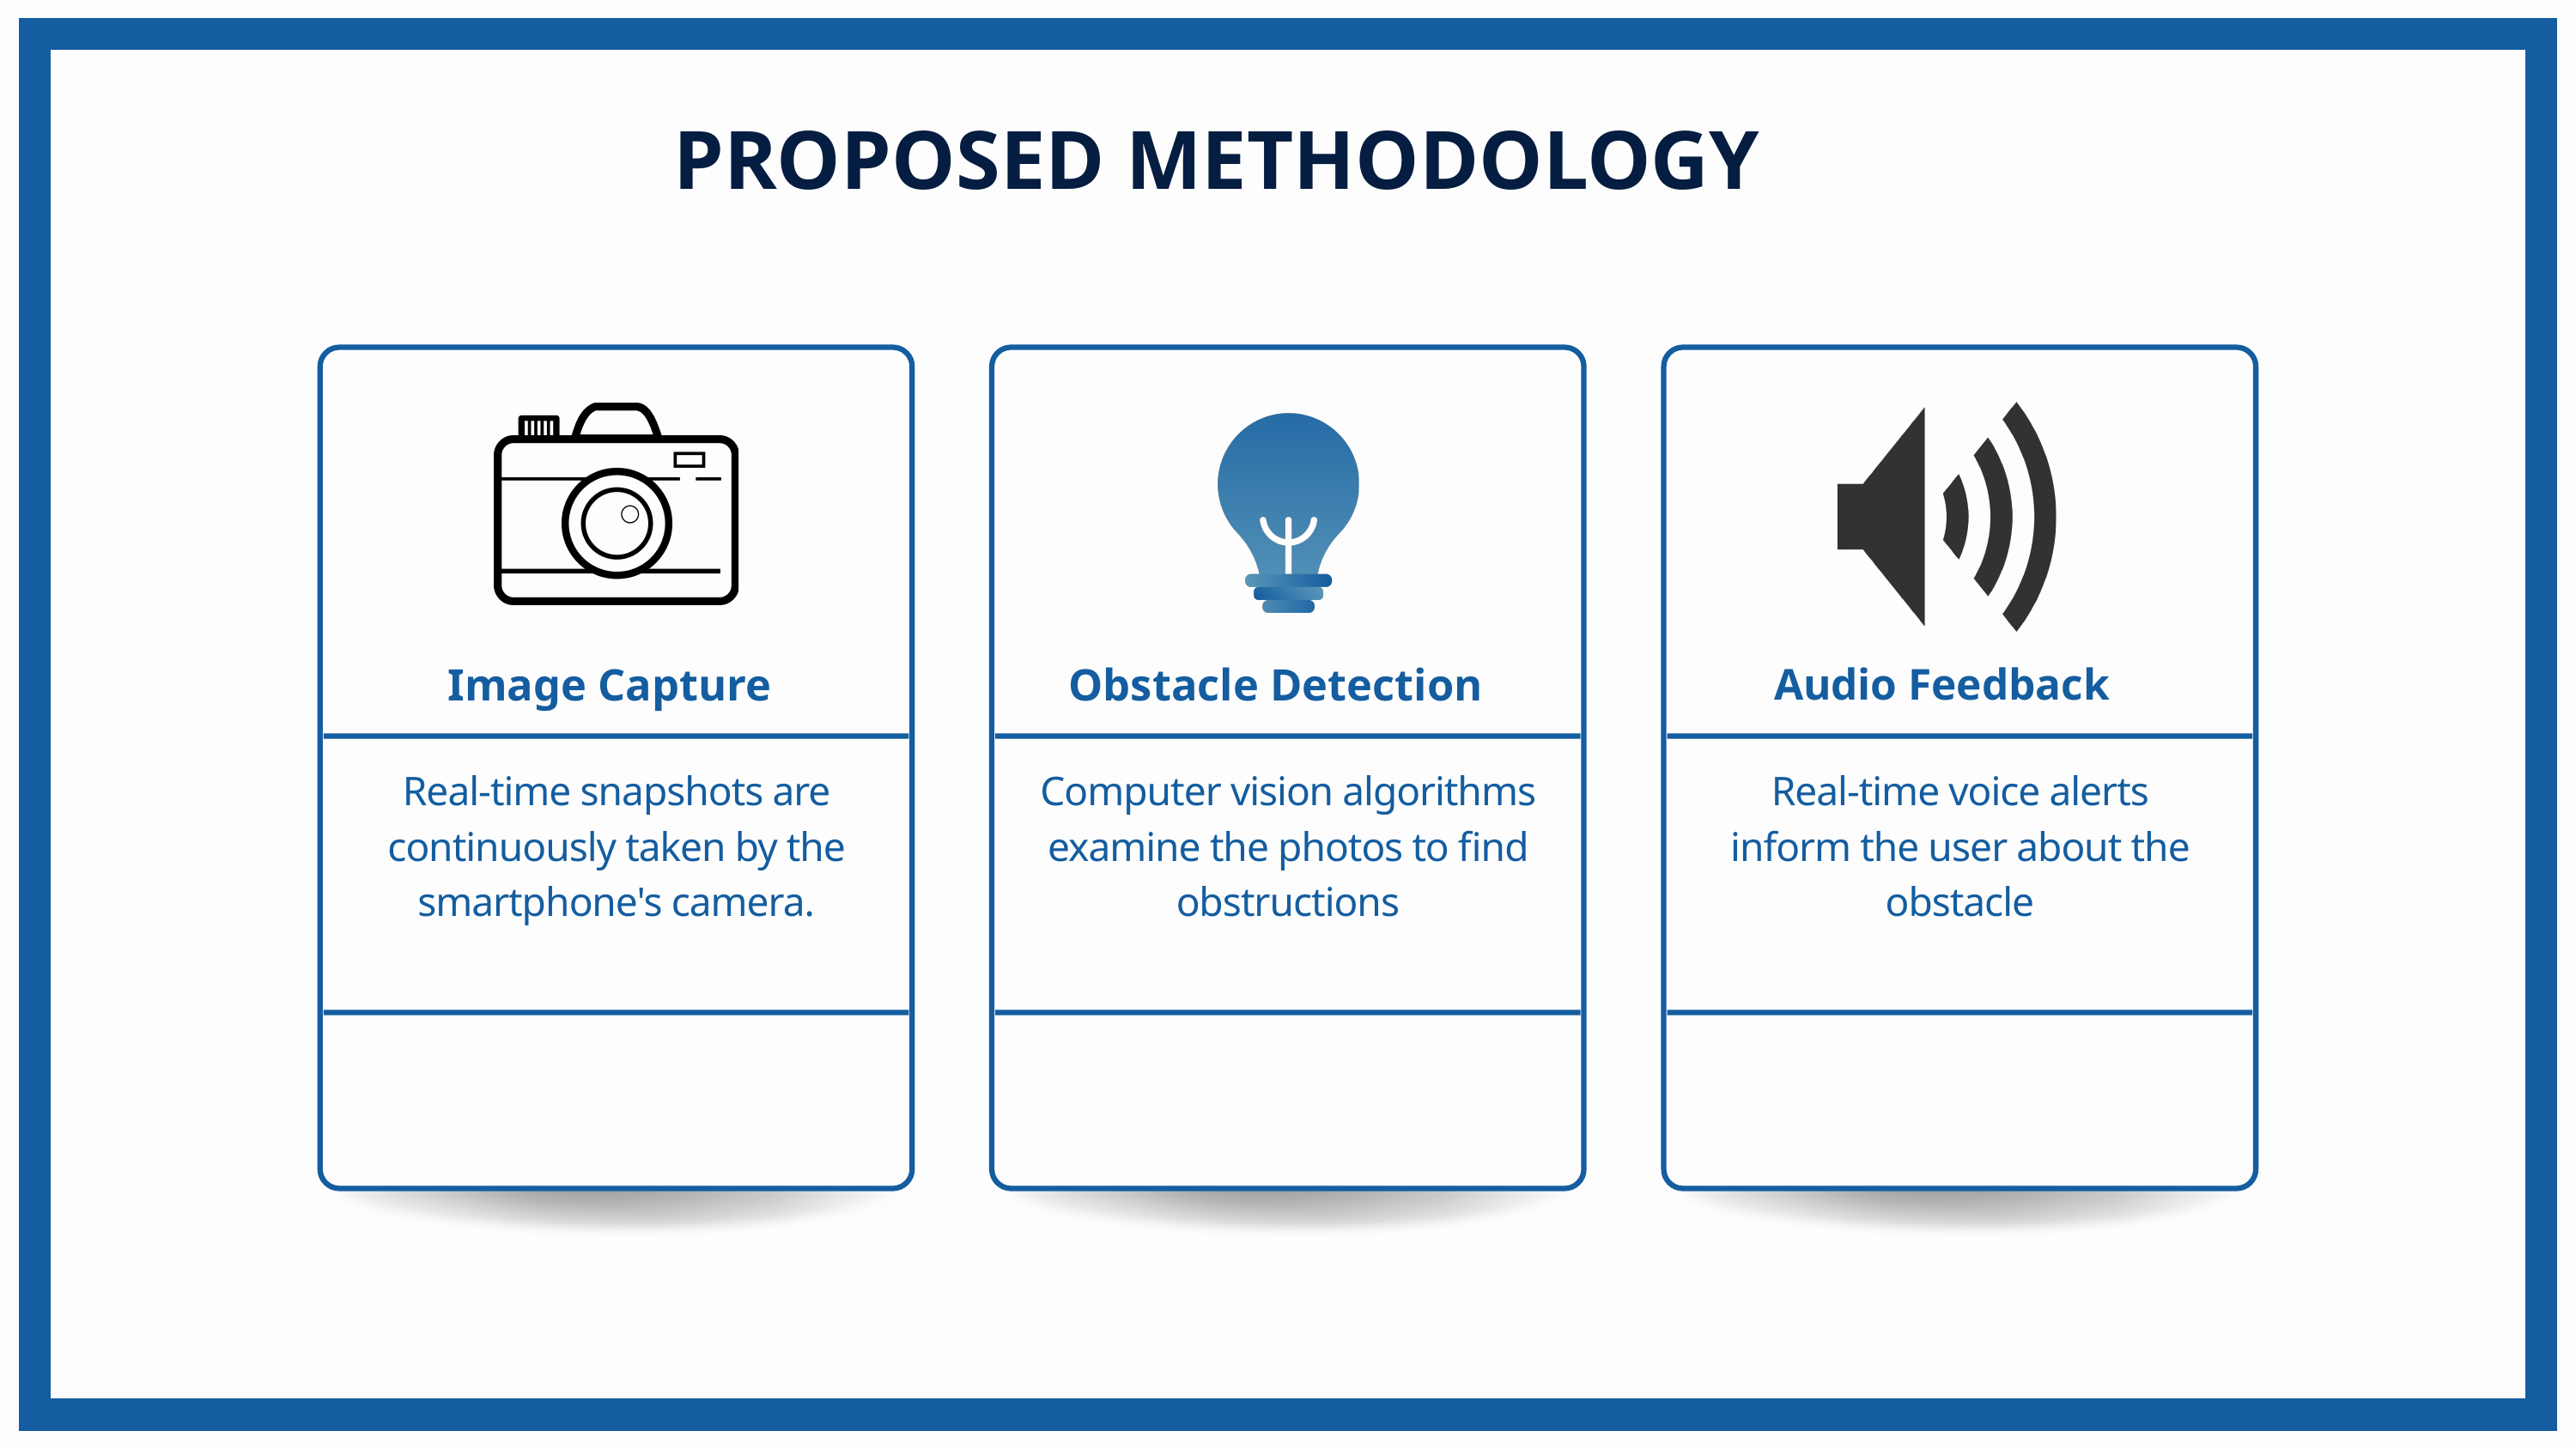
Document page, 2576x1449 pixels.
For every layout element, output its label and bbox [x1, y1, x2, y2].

text_box [319, 347, 913, 1189]
text_box [991, 347, 1584, 1189]
text_box [34, 33, 2542, 1415]
text_box [1663, 347, 2257, 1189]
